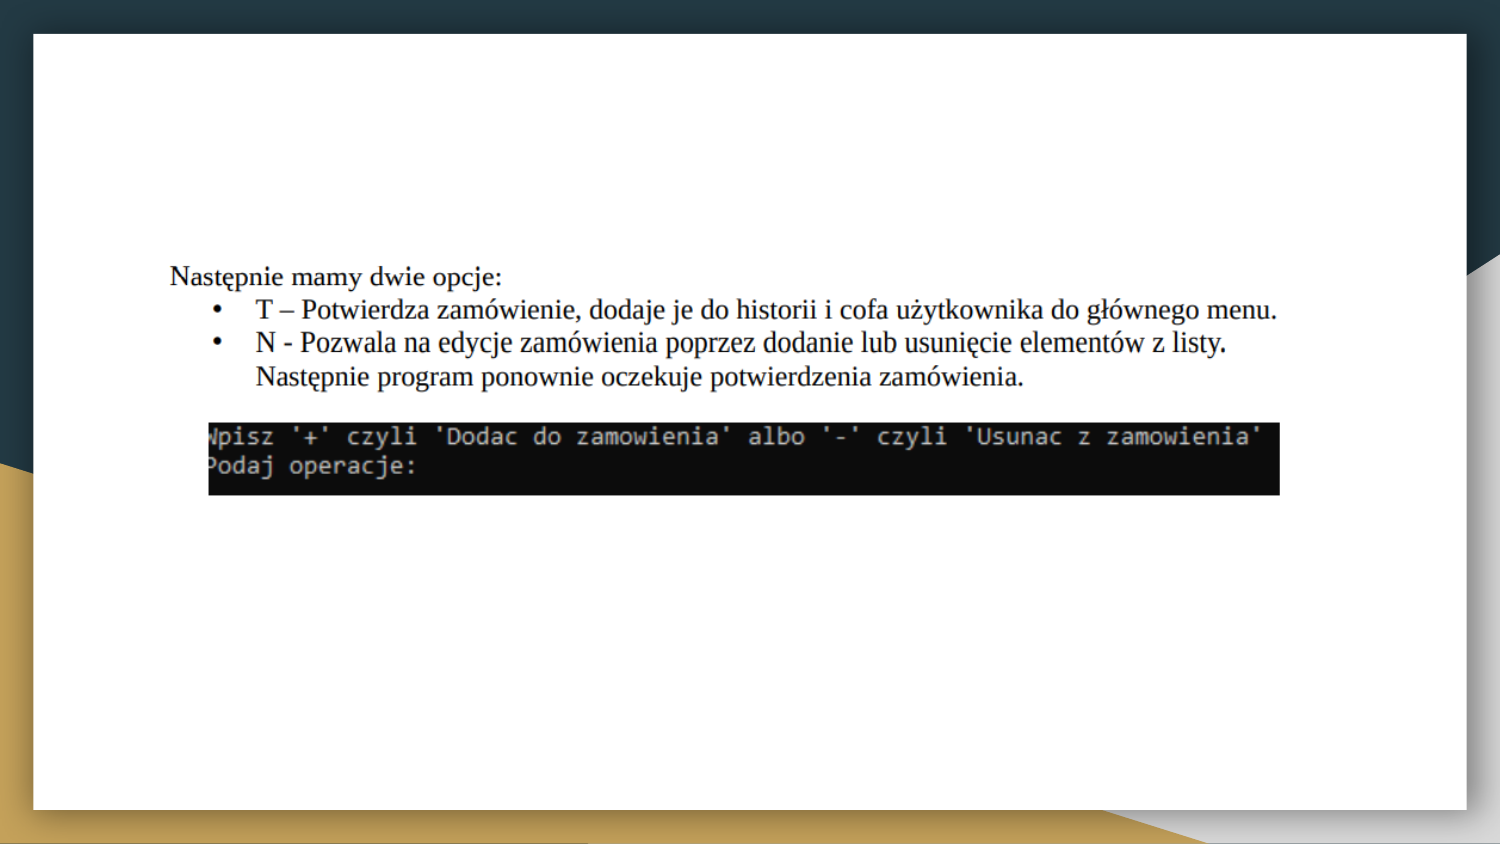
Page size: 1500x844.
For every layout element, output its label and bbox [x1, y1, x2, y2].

picture [149, 247, 1330, 523]
